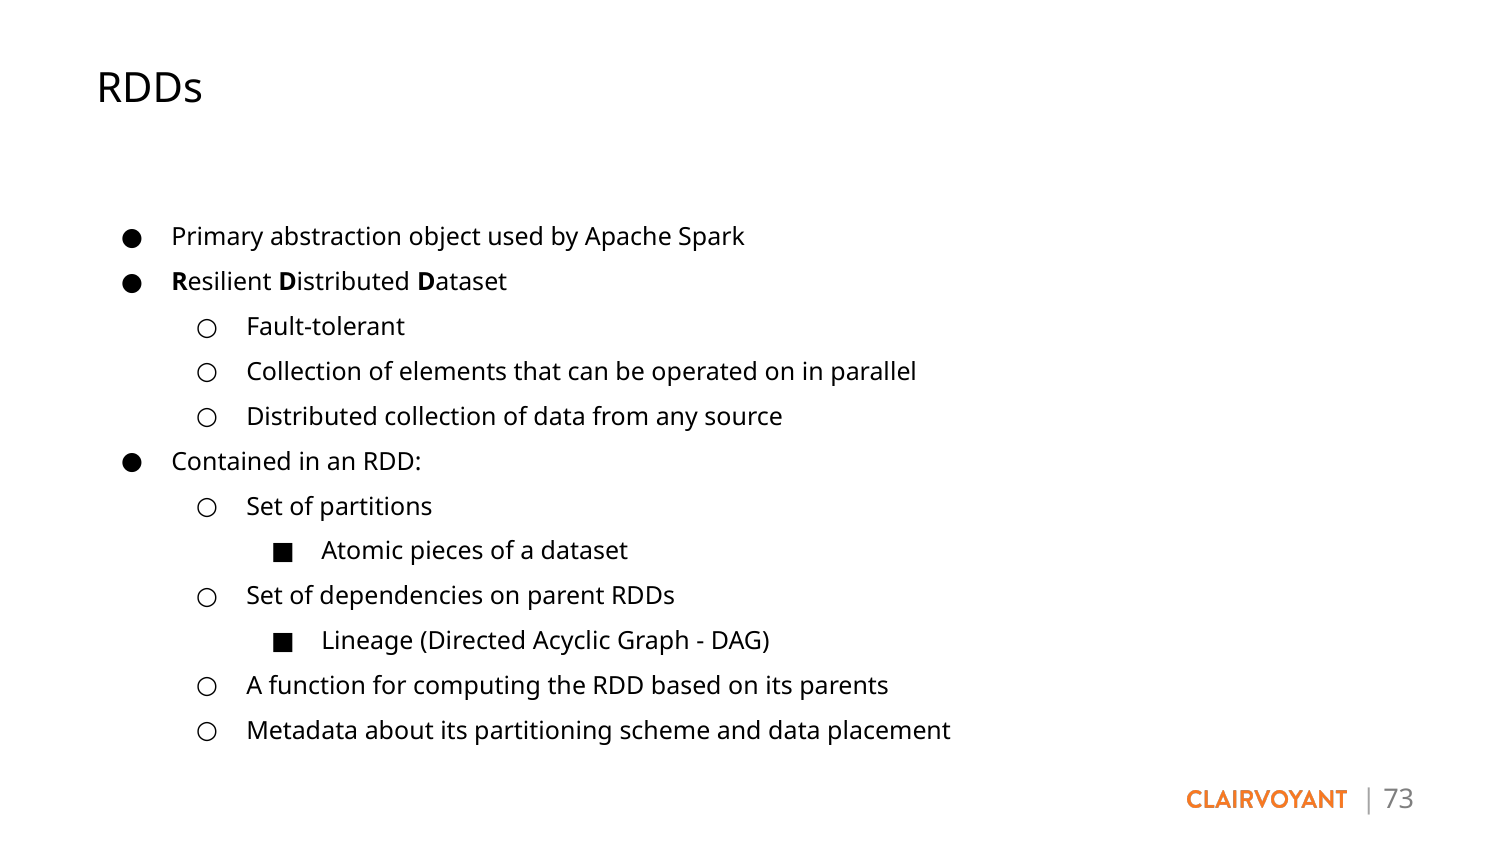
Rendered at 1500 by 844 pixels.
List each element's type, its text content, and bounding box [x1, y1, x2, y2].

picture [1187, 790, 1347, 808]
text_box RDDs [81, 45, 1412, 126]
list Primary abstraction object used by Apache Spark Resilient Distributed Dataset Fault-tolerant Collection of elements that can be operated on in parallel Distributed collection of data from any source Contained in an RDD: Set of partitions Atomic pieces of a dataset Set of dependencies on parent RDDs Lineage (Directed Acyclic Graph - DAG) A function for computing the RDD based on its parents Metadata about its partitioning scheme and data placement [81, 190, 1479, 752]
